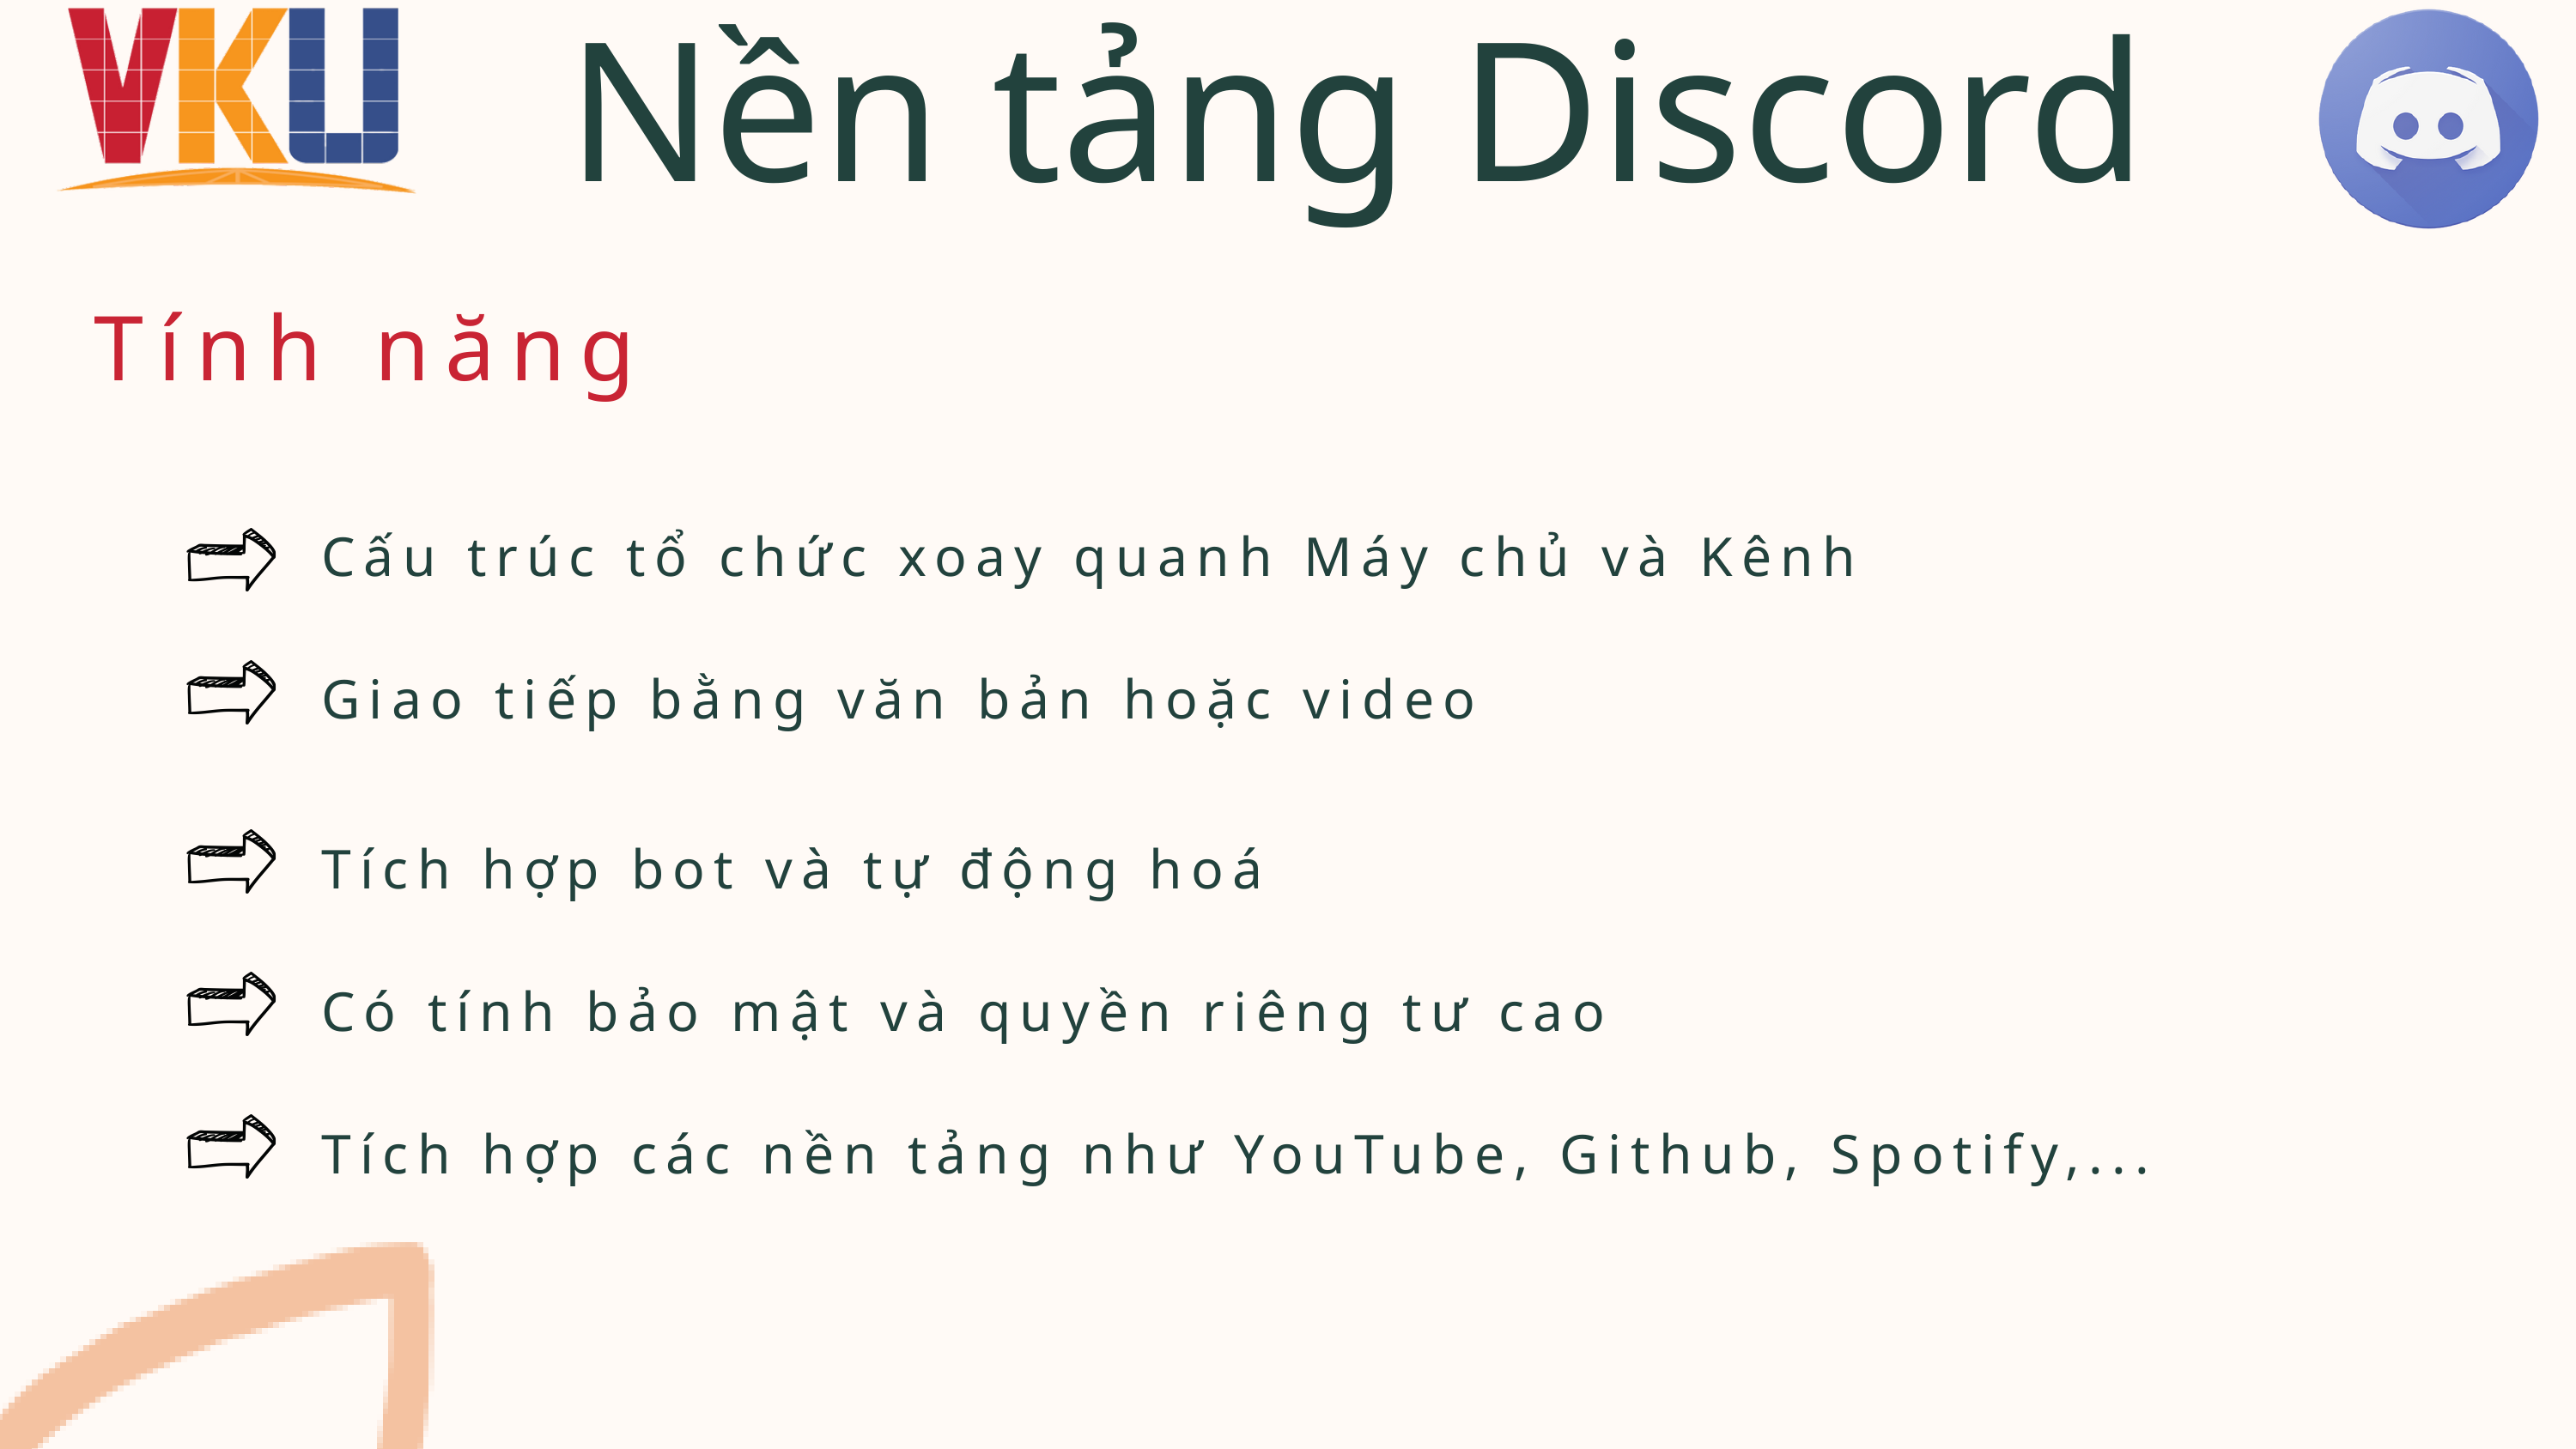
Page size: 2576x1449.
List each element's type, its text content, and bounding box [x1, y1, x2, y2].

text_box Tính năng [94, 246, 1607, 398]
text_box Cấu trúc tổ chức xoay quanh Máy chủ và Kênh [321, 496, 2393, 588]
text_box [186, 972, 276, 1036]
text_box Tích hợp các nền tảng như YouTube, Github, Spotify,... [321, 1093, 2393, 1185]
text_box Nền tảng Discord [352, 58, 2309, 221]
text_box [186, 660, 276, 724]
text_box [186, 1114, 276, 1179]
text_box Có tính bảo mật và quyền riêng tư cao [321, 950, 2393, 1042]
text_box [46, 0, 416, 197]
text_box [186, 528, 276, 591]
text_box Giao tiếp bằng văn bản hoặc video [321, 639, 2393, 731]
text_box [2309, 0, 2548, 238]
text_box [0, 1242, 481, 1449]
text_box Tích hợp bot và tự động hoá [321, 808, 2393, 900]
text_box [186, 829, 276, 894]
